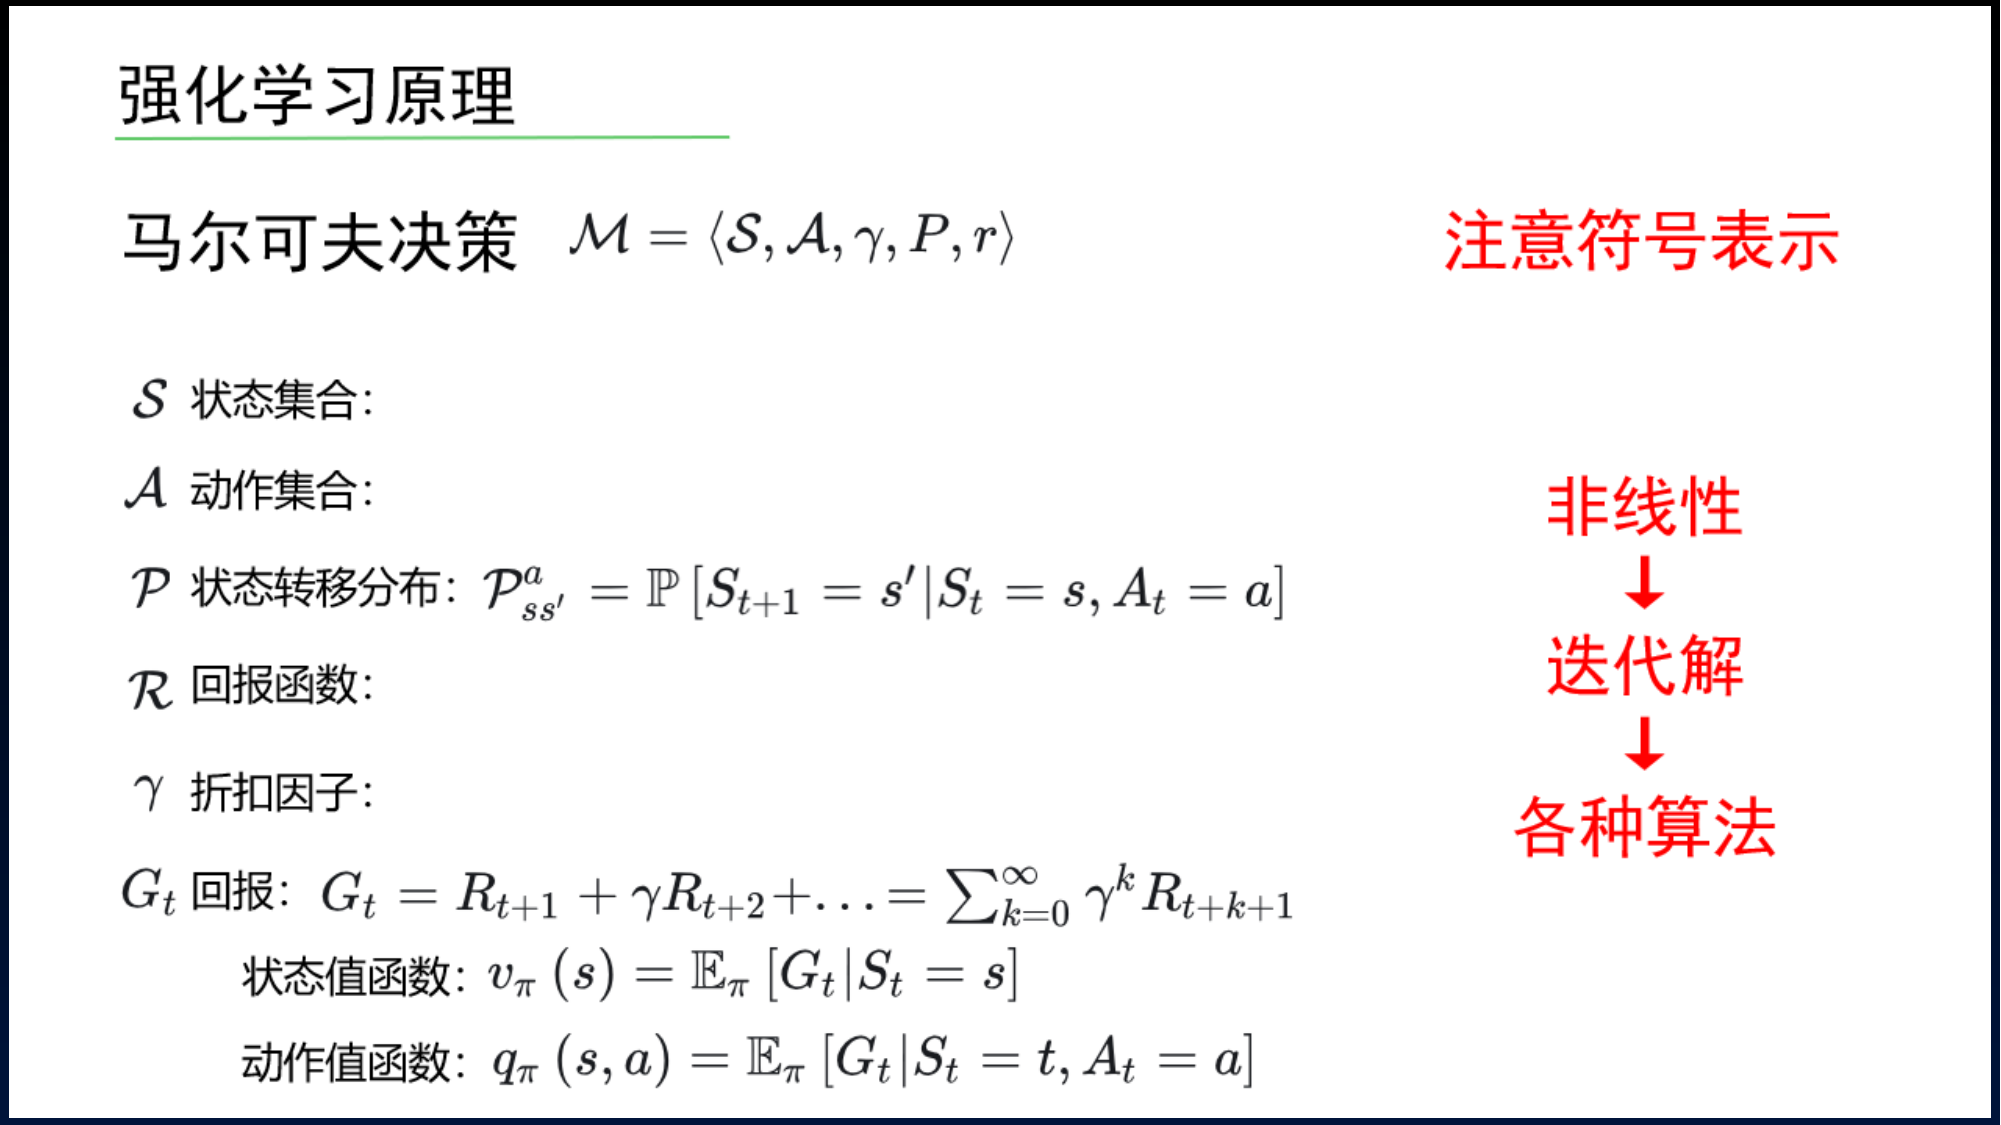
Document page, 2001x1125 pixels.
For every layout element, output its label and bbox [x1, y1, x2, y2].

text_box [1991, 114, 2000, 175]
text_box [1991, 175, 2000, 261]
picture [9, 6, 1991, 1119]
